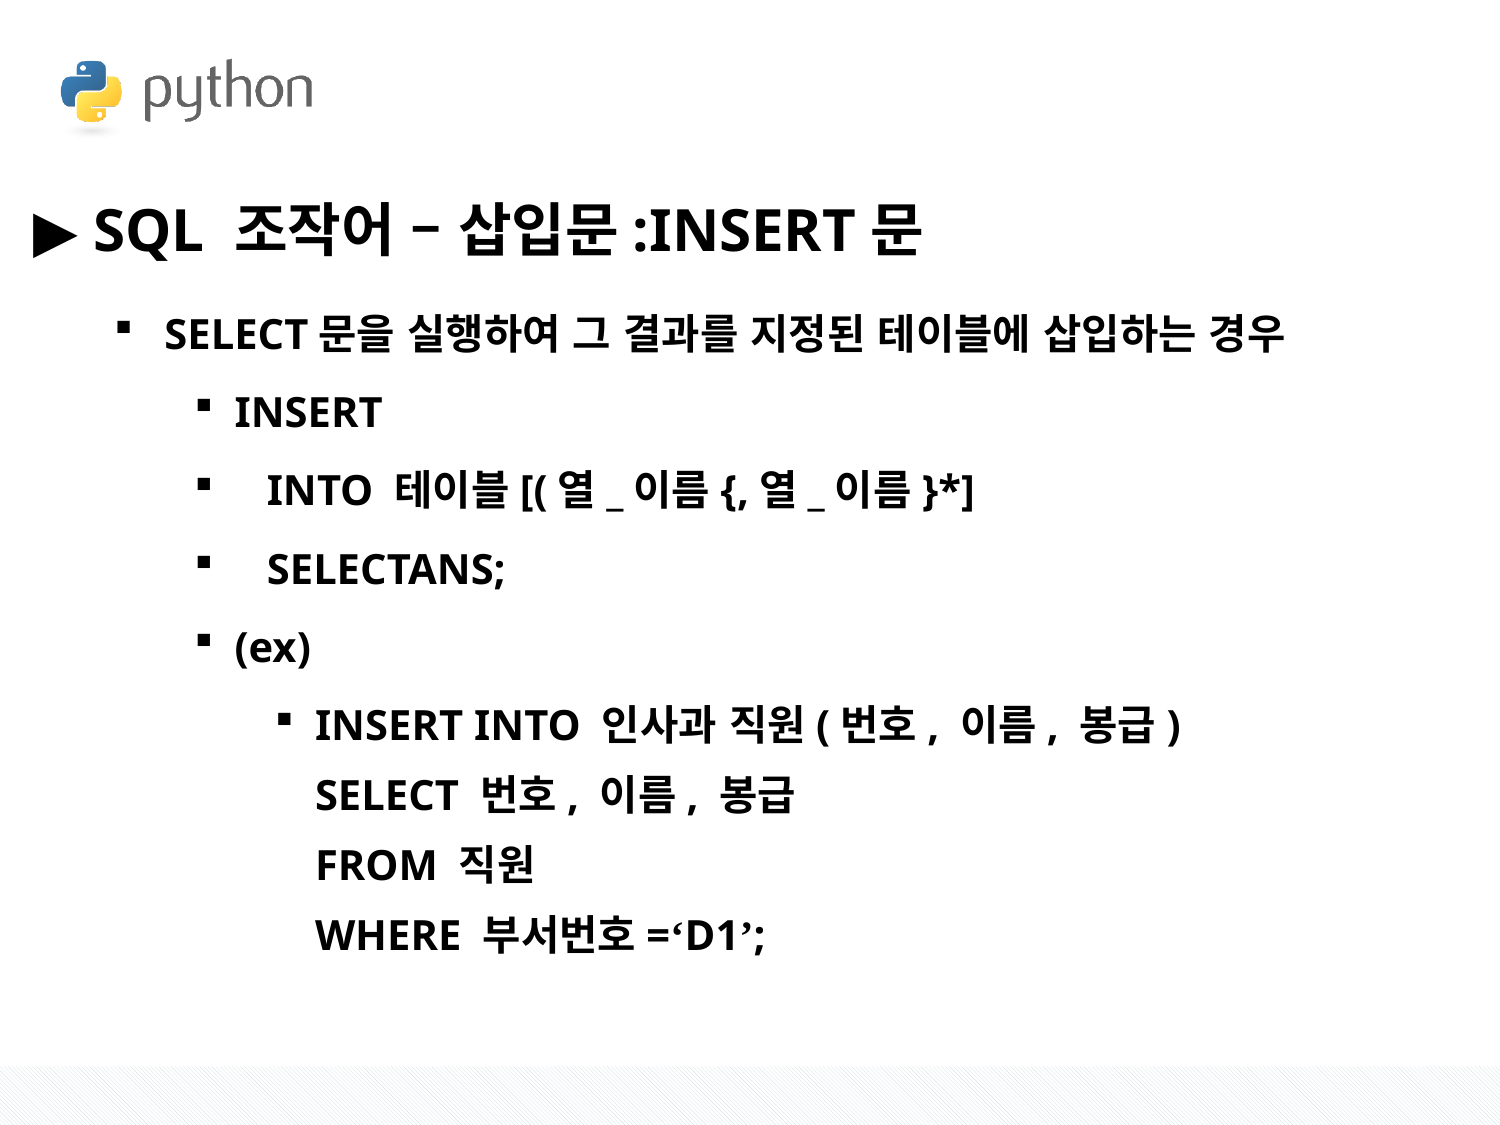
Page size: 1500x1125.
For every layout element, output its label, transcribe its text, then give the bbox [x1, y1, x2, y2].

list SELECT문을 실행하여 그 결과를 지정된 테이블에 삽입하는 경우 INSERT INTO 테이블[(열_이름{,열_이름}*] SELECTANS; (ex) INSERT INTO 인사과 직원(번호, 이름, 봉급) SELECT 번호, 이름, 봉급 FROM 직원 WHERE 부서번호=‘D1’; [17, 280, 1500, 1125]
text_box ▶ SQL 조작어 – 삽입문:INSERT문 [17, 185, 1500, 280]
picture [17, 42, 349, 155]
